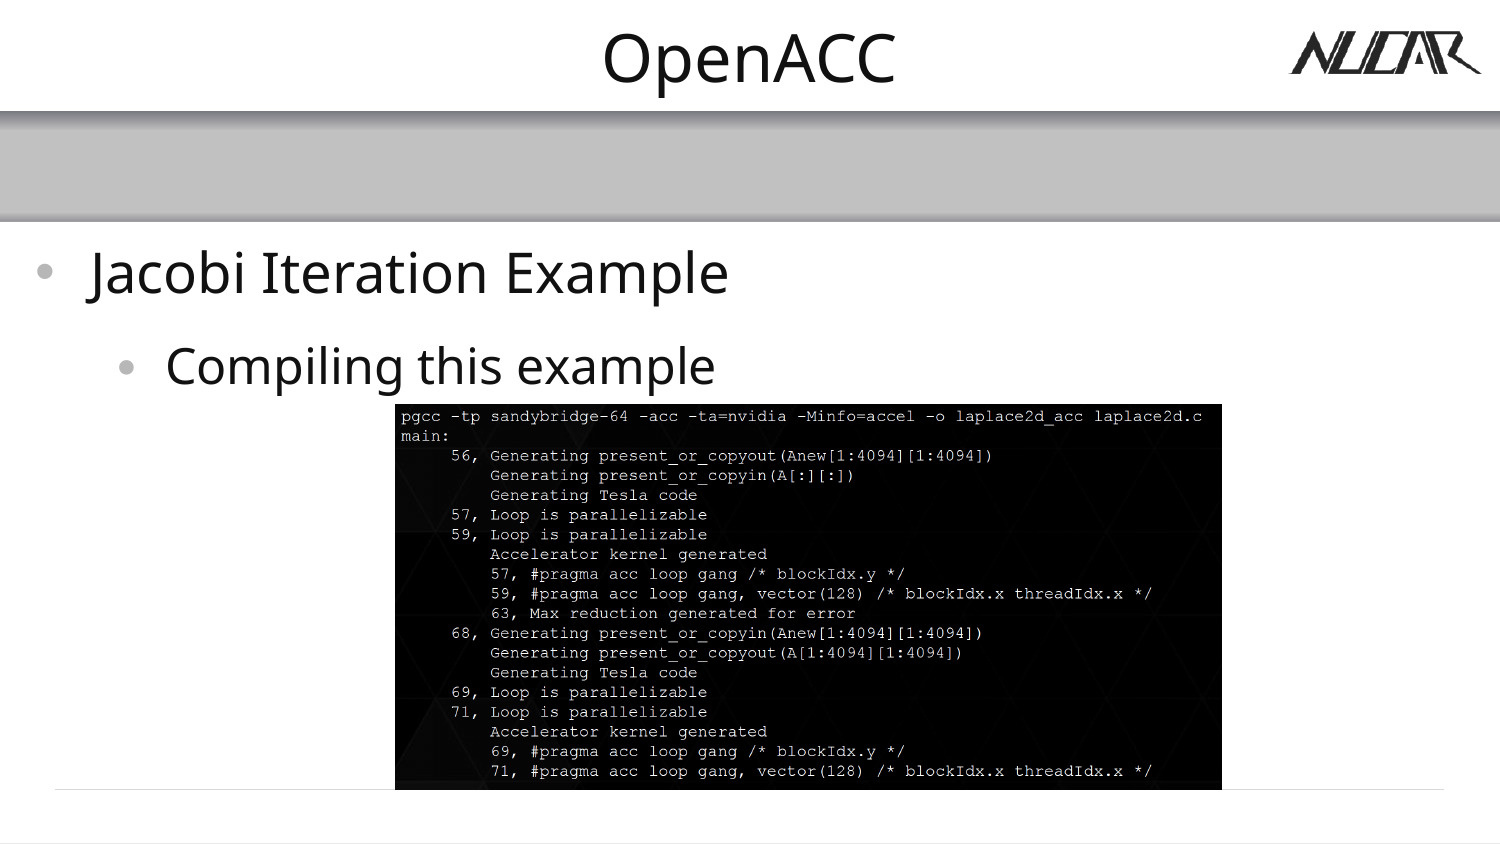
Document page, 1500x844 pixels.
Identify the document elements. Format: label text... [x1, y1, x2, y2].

title OpenACC [97, 0, 1403, 111]
picture [395, 404, 1223, 790]
list Jacobi Iteration Example Compiling this example [0, 221, 1500, 735]
